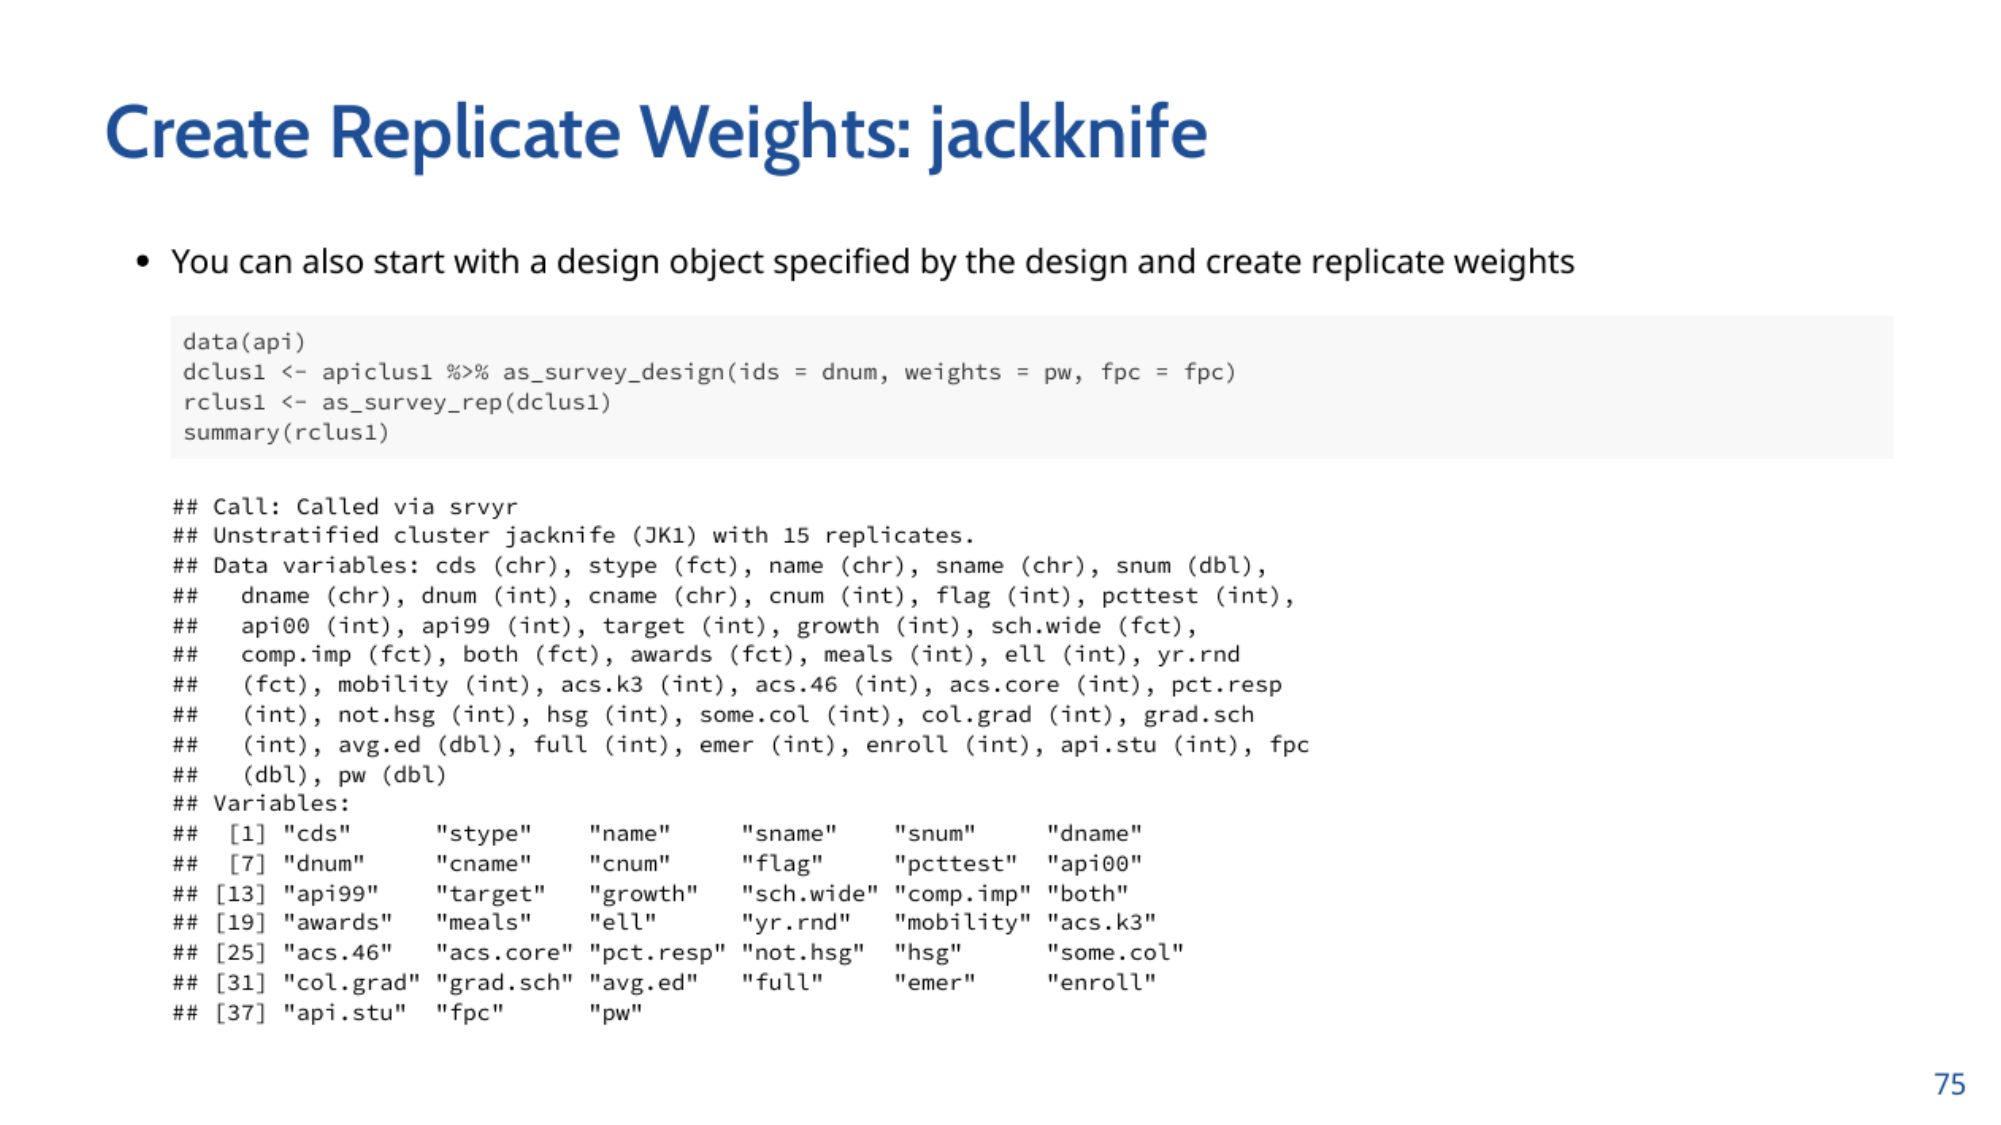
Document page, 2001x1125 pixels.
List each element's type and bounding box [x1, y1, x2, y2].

list [0, 0, 2000, 1125]
